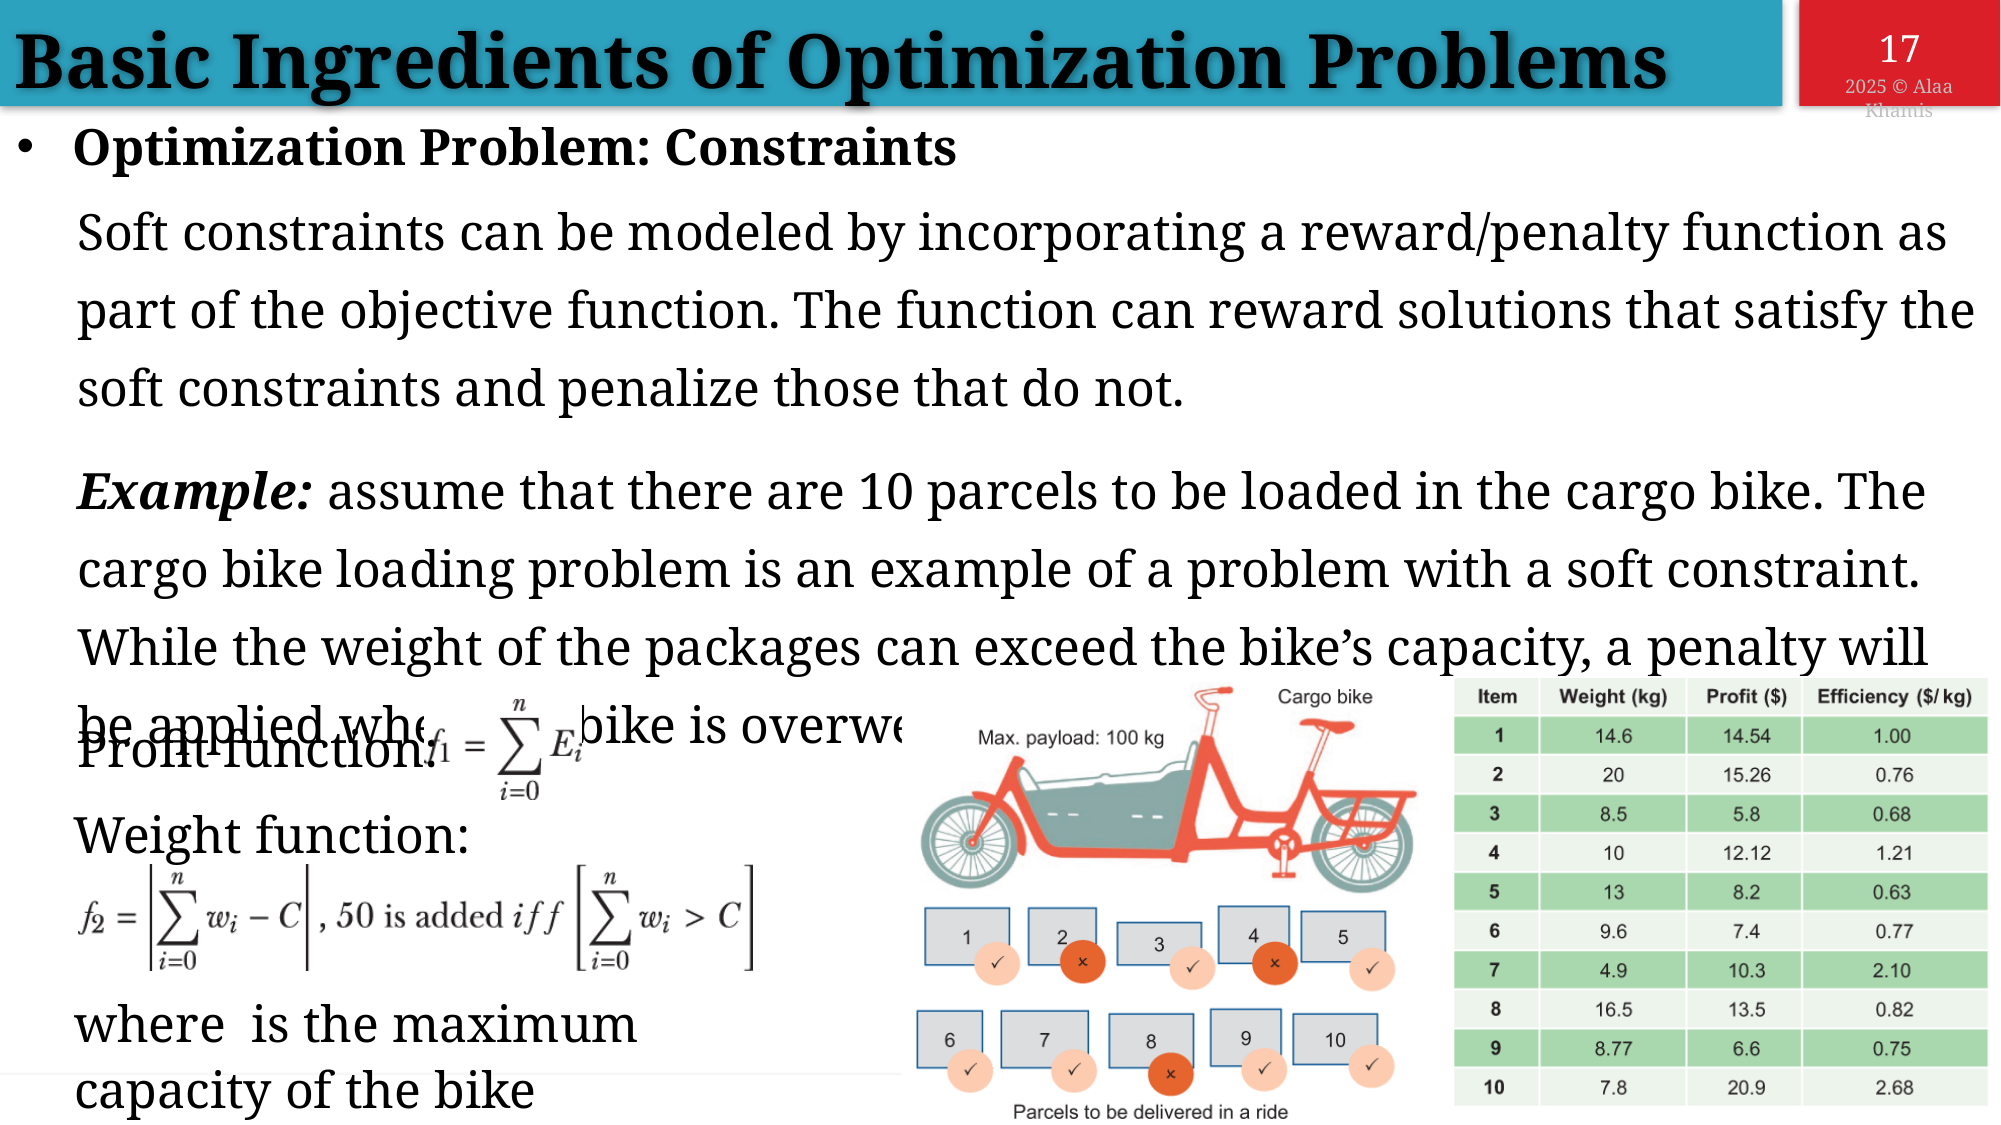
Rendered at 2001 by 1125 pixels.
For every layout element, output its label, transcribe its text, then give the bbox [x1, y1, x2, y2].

text_box Soft constraints can be modeled by incorporating a reward/penalty function as part of the objective function. The function can reward solutions that satisfy the soft constraints and penalize those that do not. Example: assume that there are 10 parcels to be loaded in the cargo bike. The cargo bike loading problem is an example of a problem with a soft constraint. While the weight of the packages can exceed the bike’s capacity, a penalty will be applied when the bike is overweight. [62, 174, 2000, 703]
text_box Basic Ingredients of Optimization Problems [0, 0, 1753, 110]
text_box Profit function: [62, 703, 419, 785]
text_box Weight function: [59, 789, 896, 871]
picture [423, 699, 582, 800]
text_box Profit function: [585, 703, 896, 785]
text_box Optimization Problem: Constraints [1, 107, 2000, 183]
picture [78, 864, 753, 971]
picture [901, 675, 2001, 1125]
